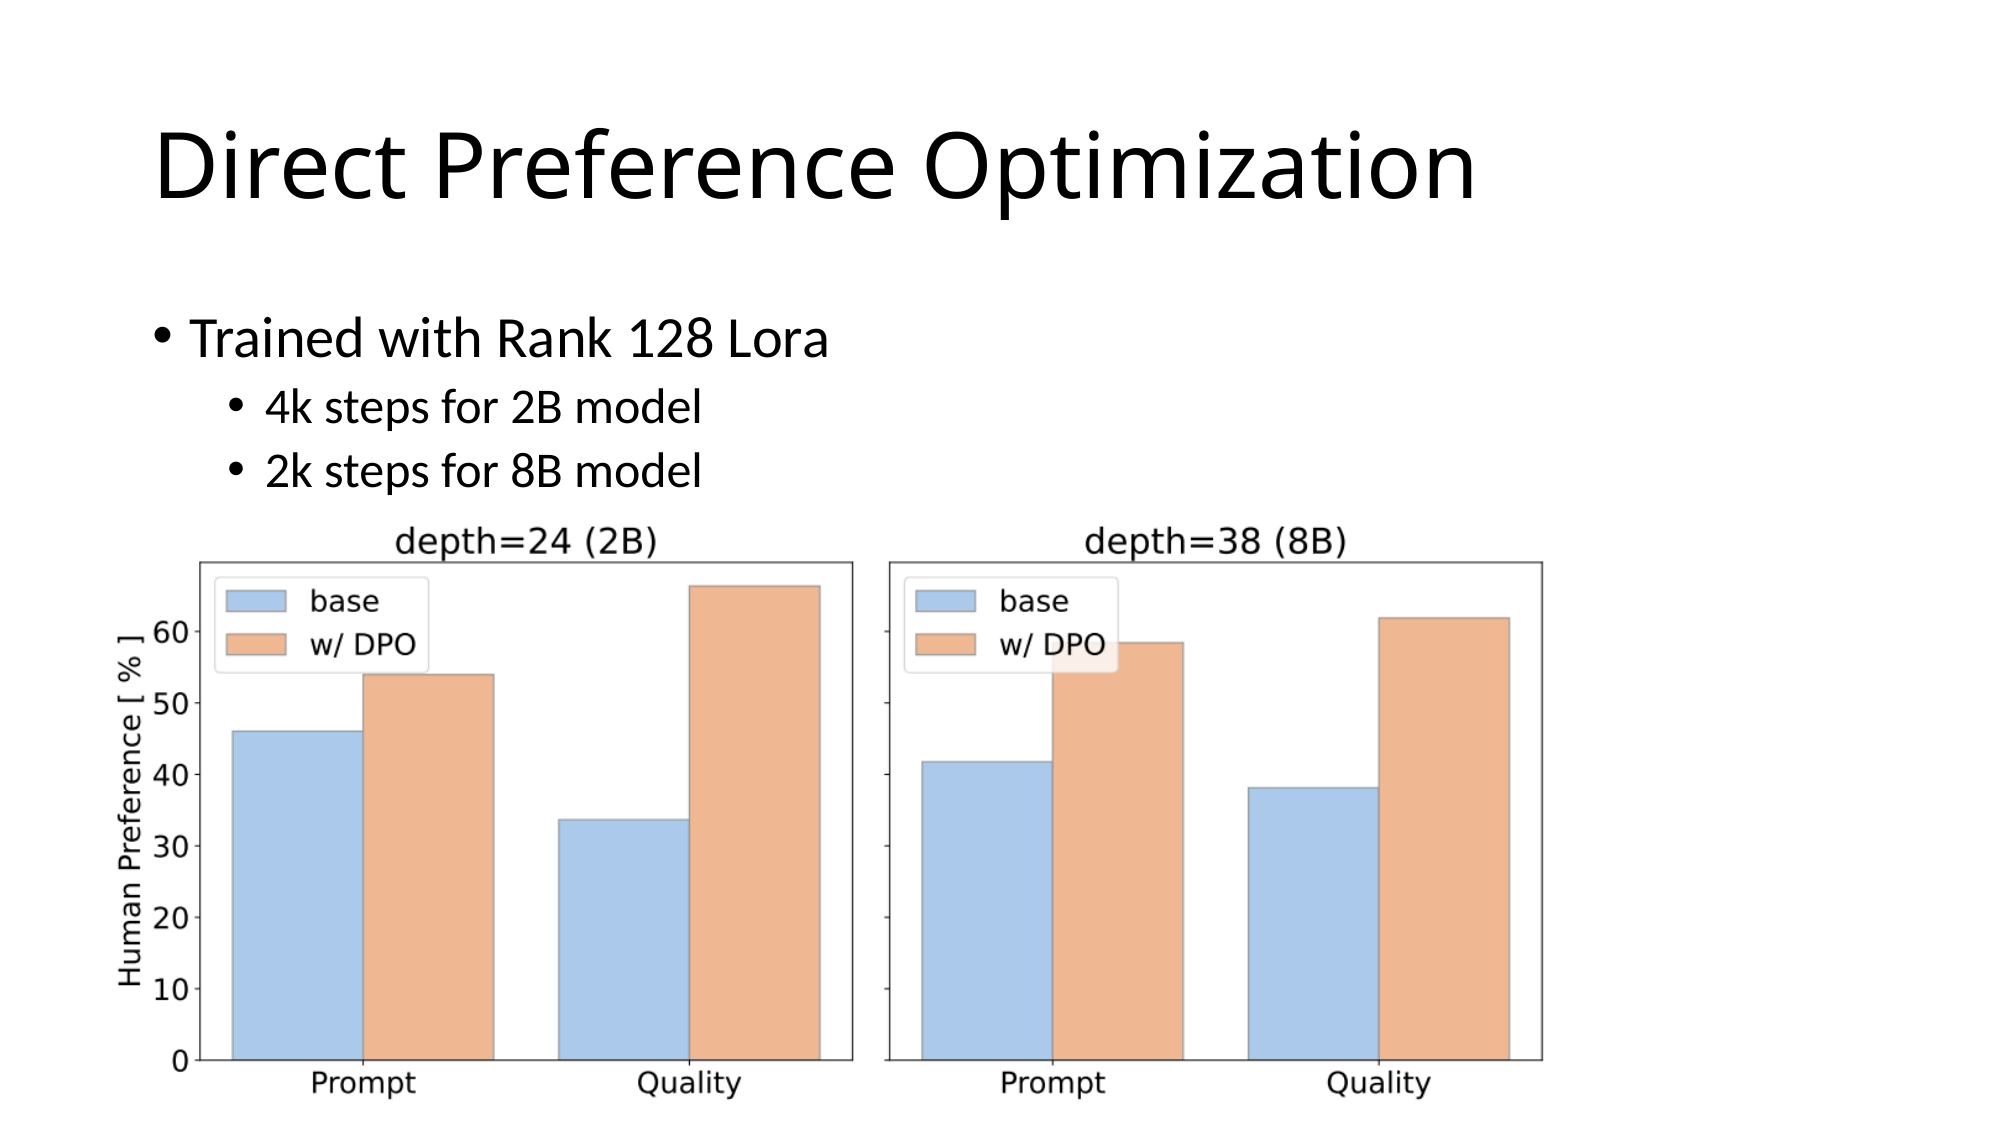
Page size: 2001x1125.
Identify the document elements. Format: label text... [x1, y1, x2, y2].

picture [98, 502, 1568, 1125]
list Trained with Rank 128 Lora 4k steps for 2B model 2k steps for 8B model [137, 299, 1863, 1014]
title Direct Preference Optimization [137, 59, 1863, 278]
